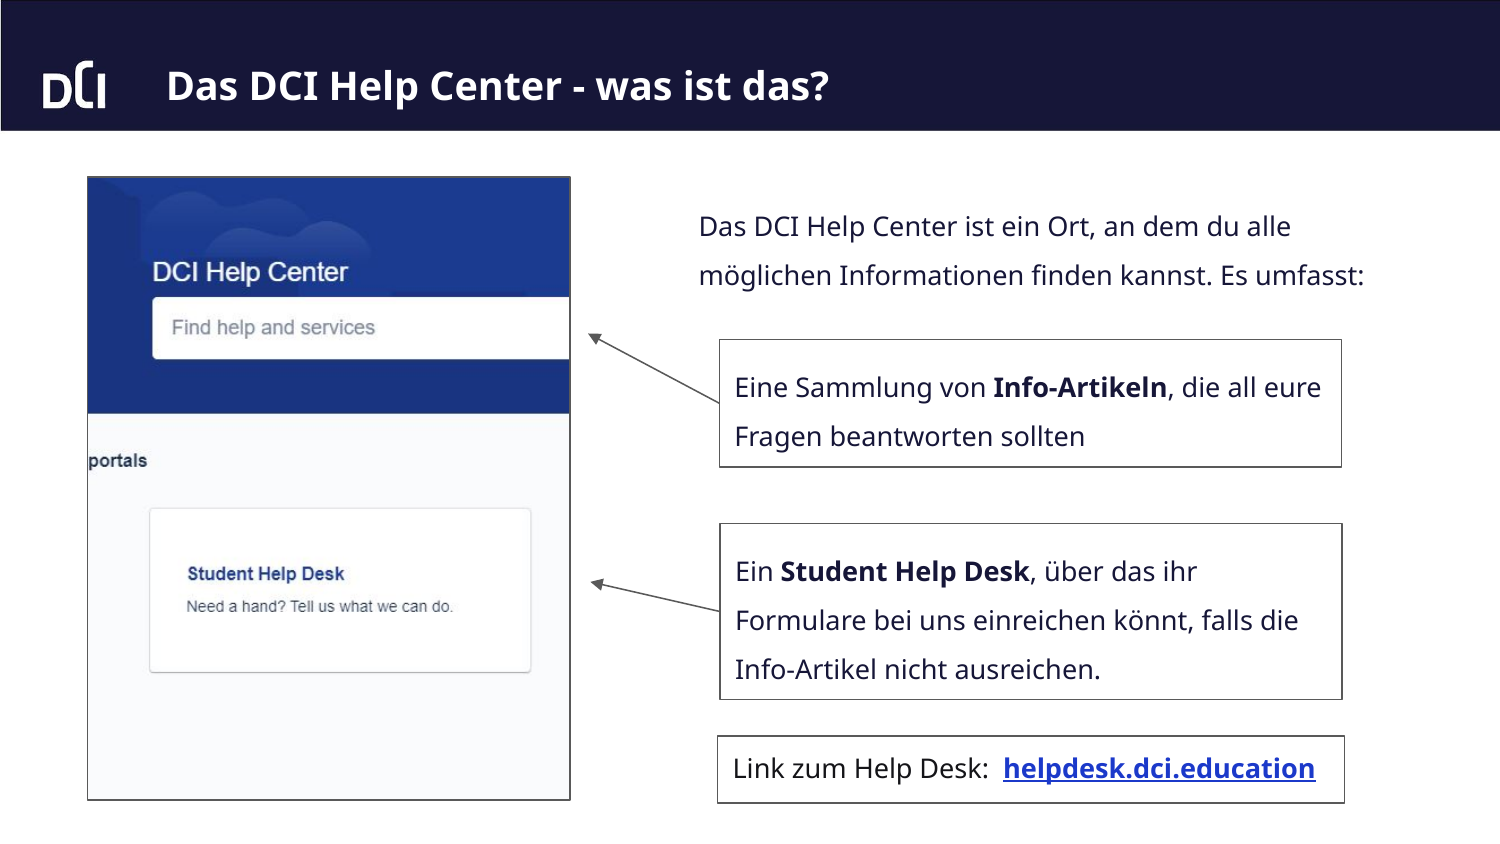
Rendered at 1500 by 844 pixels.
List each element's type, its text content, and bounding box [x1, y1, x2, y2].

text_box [587, 333, 720, 396]
text_box Das DCI Help Center ist ein Ort, an dem du alle möglichen Informationen finden kannst. Es umfasst: [683, 177, 1410, 306]
picture [0, 0, 1500, 844]
text_box Ein Student Help Desk, über das ihr Formulare bei uns einreichen könnt, falls die Info-Artikel nicht ausreichen. [719, 523, 1343, 700]
text_box Link zum Help Desk: helpdesk.dci.education [717, 736, 1345, 803]
title Das DCI Help Center - was ist das? [150, 45, 1342, 140]
text_box Eine Sammlung von Info-Artikeln, die all eure Fragen beantworten sollten [719, 339, 1342, 467]
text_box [590, 581, 721, 605]
